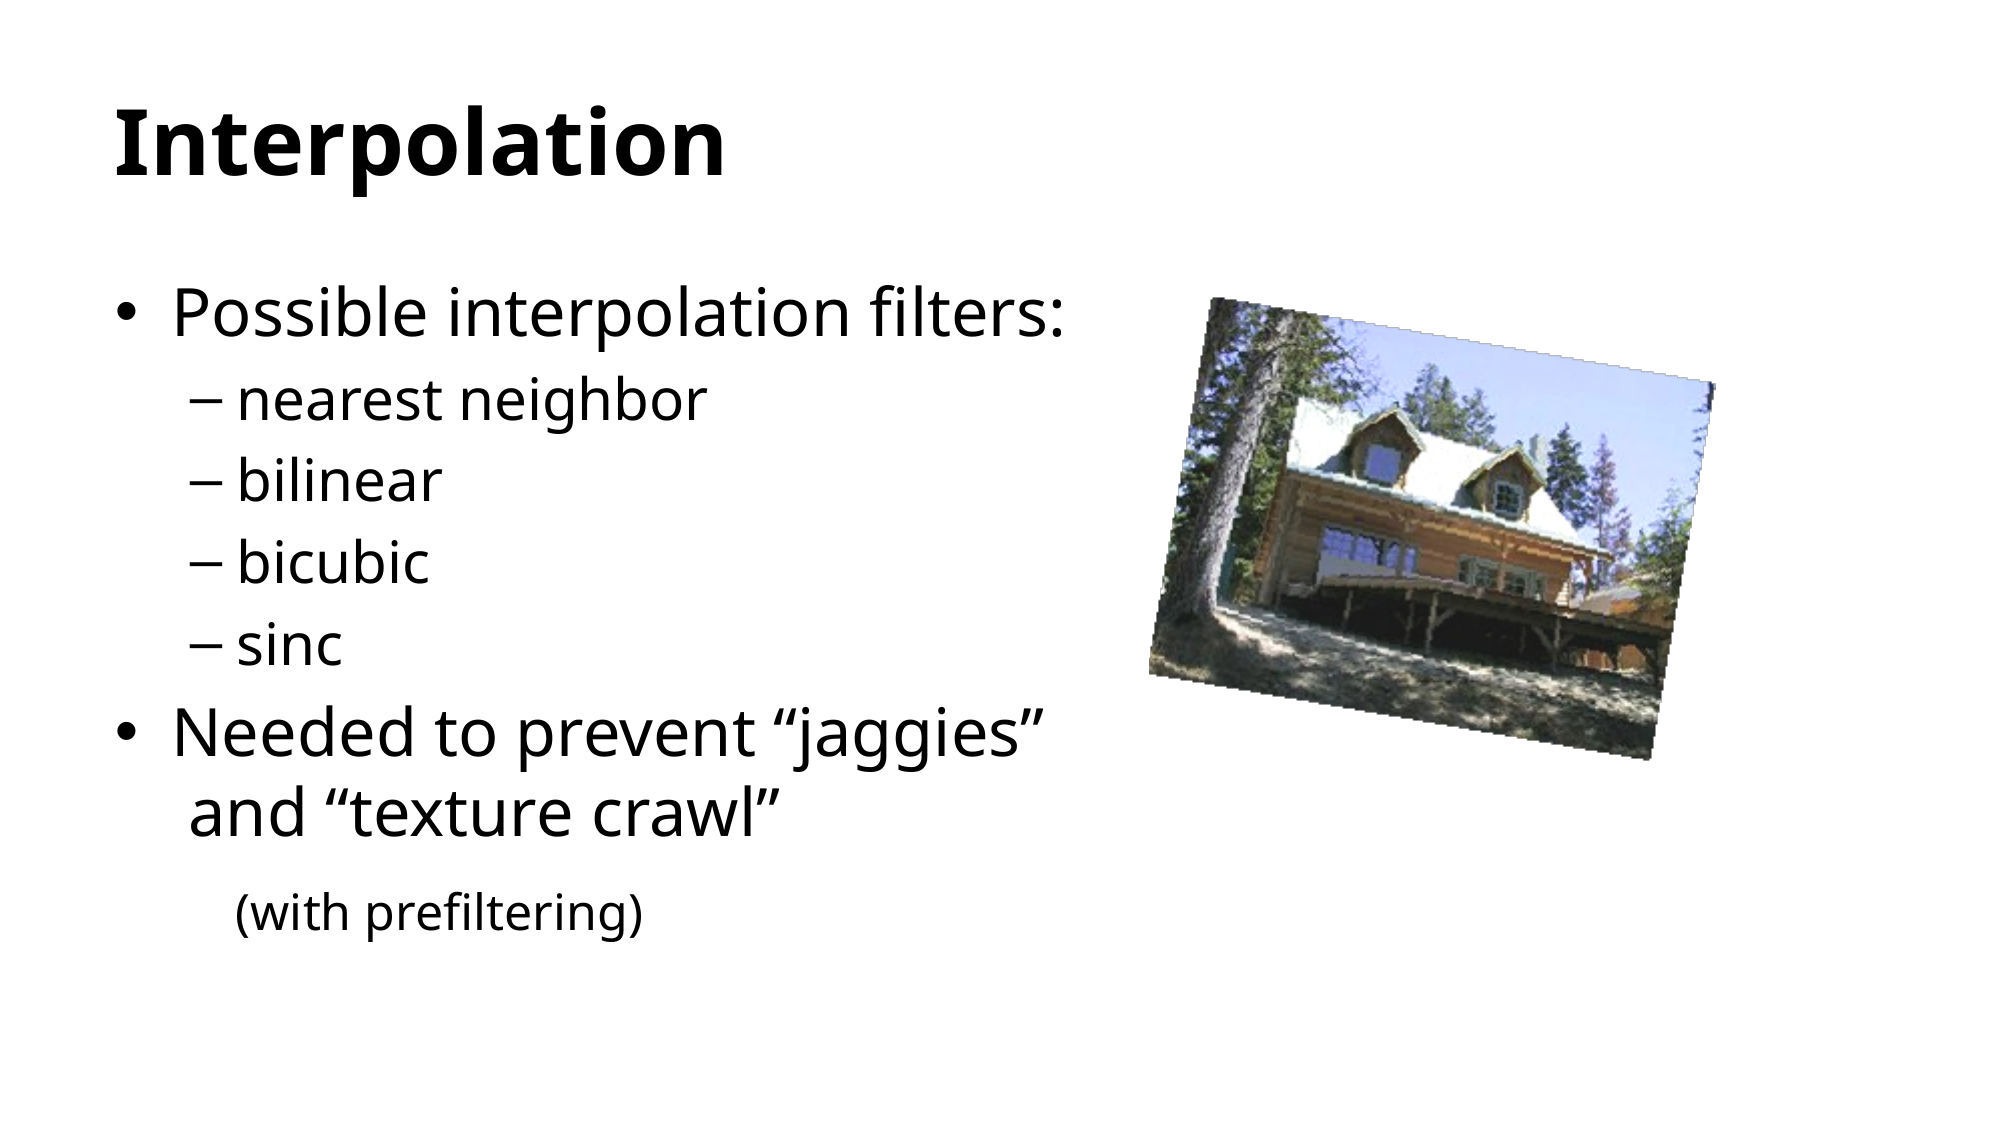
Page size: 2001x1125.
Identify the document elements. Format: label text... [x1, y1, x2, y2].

title Interpolation [99, 45, 1900, 233]
picture [1149, 296, 1716, 763]
list Possible interpolation filters: nearest neighbor bilinear bicubic sinc Needed to prevent “jaggies” and “texture crawl” (with prefiltering) [99, 262, 1900, 1005]
